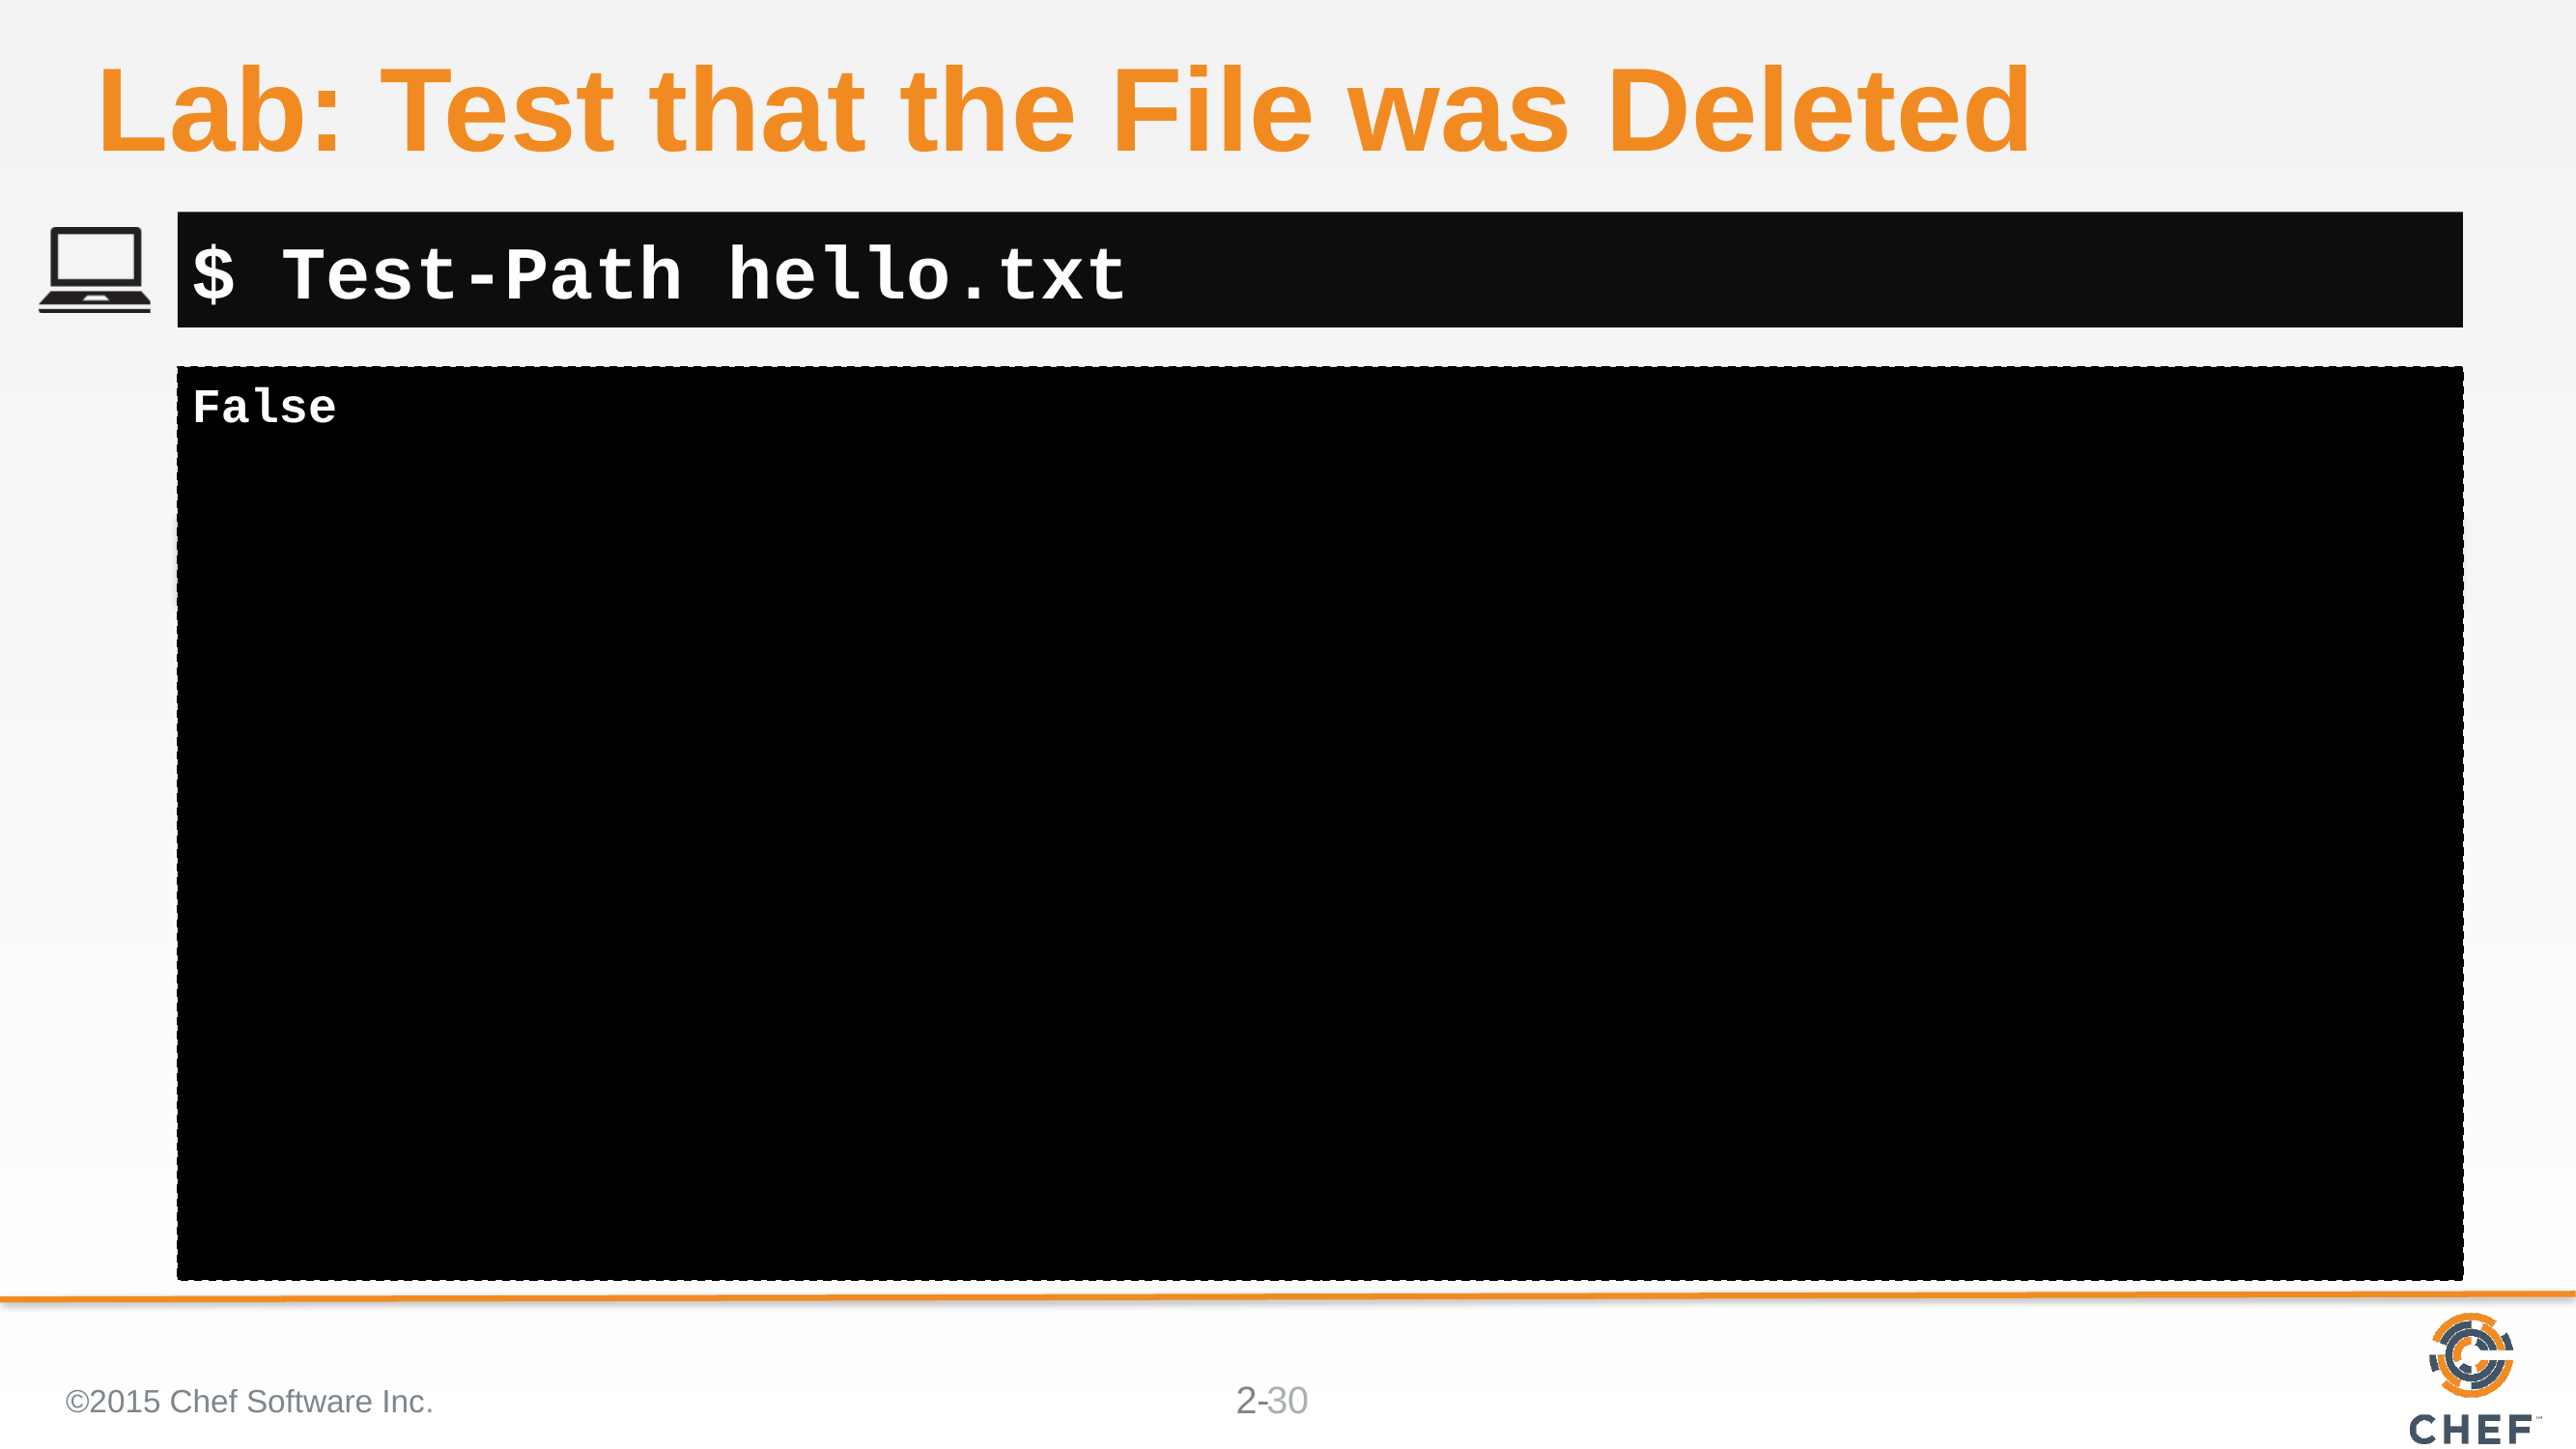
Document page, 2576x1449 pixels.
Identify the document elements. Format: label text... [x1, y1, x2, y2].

list False [177, 366, 2464, 1281]
picture [2399, 1297, 2550, 1449]
list $ Test-Path hello.txt [177, 212, 2463, 327]
slide_number 30 [998, 1359, 1578, 1437]
footer ©2015 Chef Software Inc. [51, 1359, 952, 1440]
title Lab: Test that the File was Deleted [96, 48, 2463, 180]
